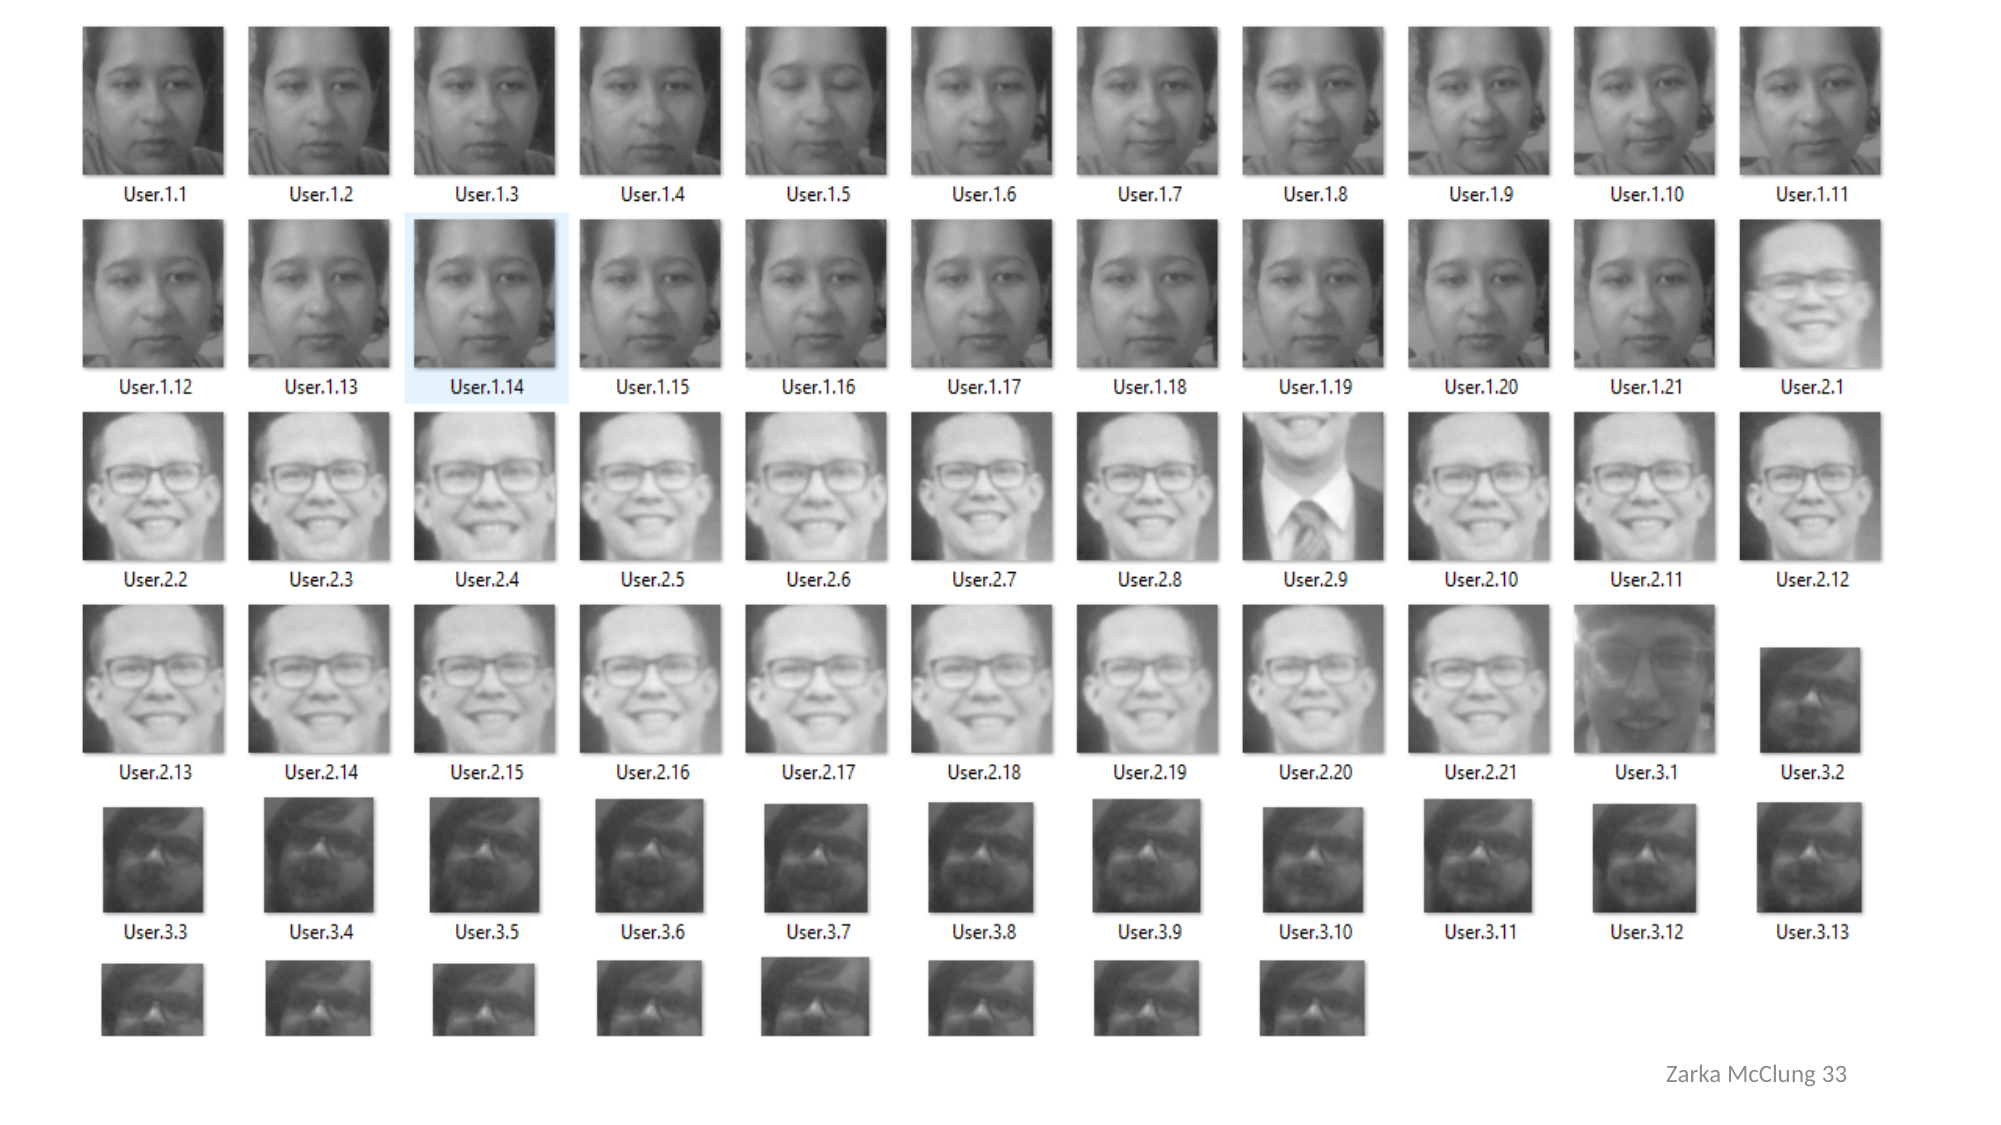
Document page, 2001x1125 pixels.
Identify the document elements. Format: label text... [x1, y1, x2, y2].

picture [58, 0, 1887, 1043]
slide_number Zarka McClung 33 [1412, 1043, 1863, 1103]
